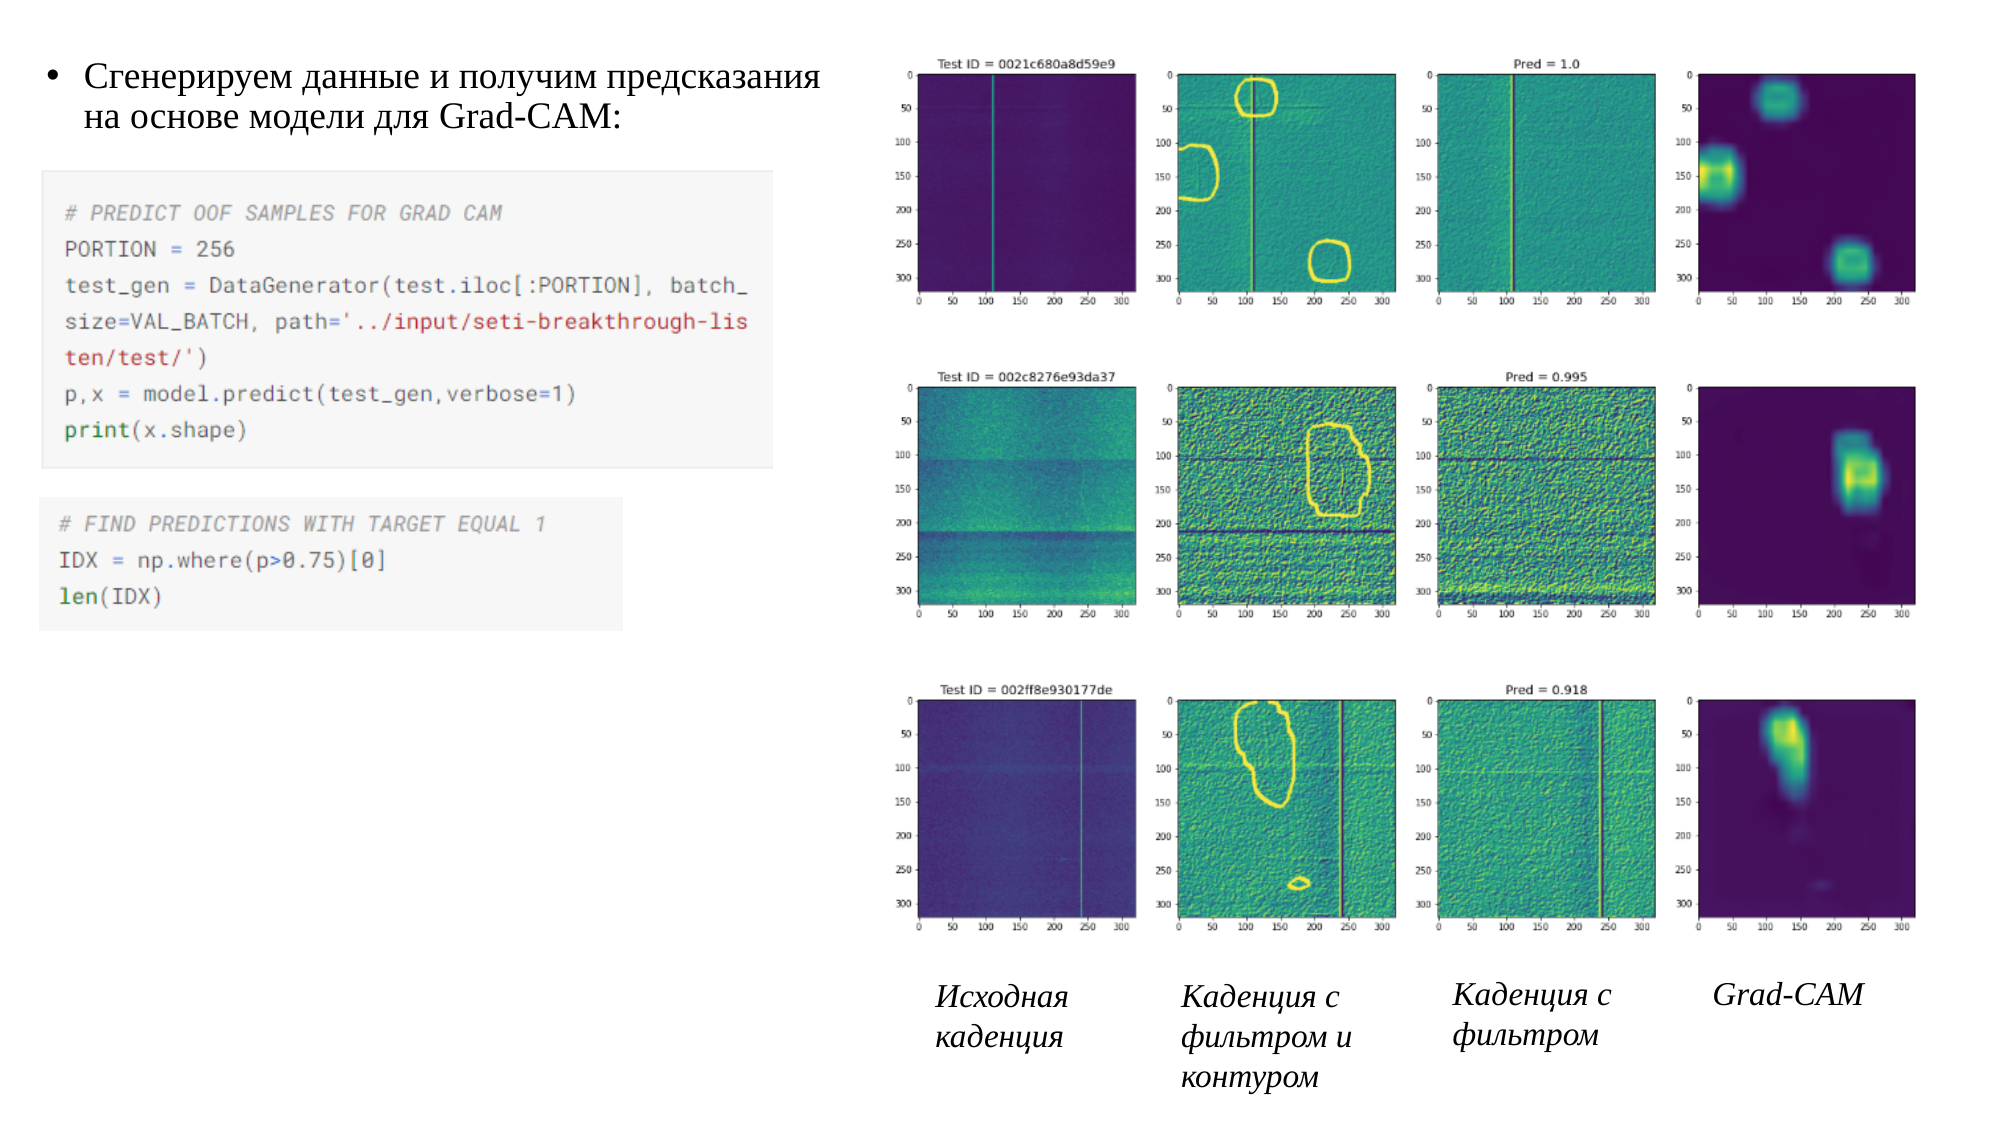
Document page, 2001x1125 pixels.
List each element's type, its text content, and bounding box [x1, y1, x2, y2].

text_box Каденция с фильтром и контуром [1166, 967, 1446, 1102]
picture [34, 169, 773, 472]
text_box Каденция с фильтром [1437, 964, 1689, 1060]
text_box Исходная каденция [920, 967, 1123, 1062]
list Сгенерируем данные и получим предсказания на основе модели для Grad-CAM: [31, 48, 862, 740]
picture [39, 497, 623, 631]
text_box Grad-CAM [1697, 964, 1879, 1020]
picture [894, 58, 1925, 945]
